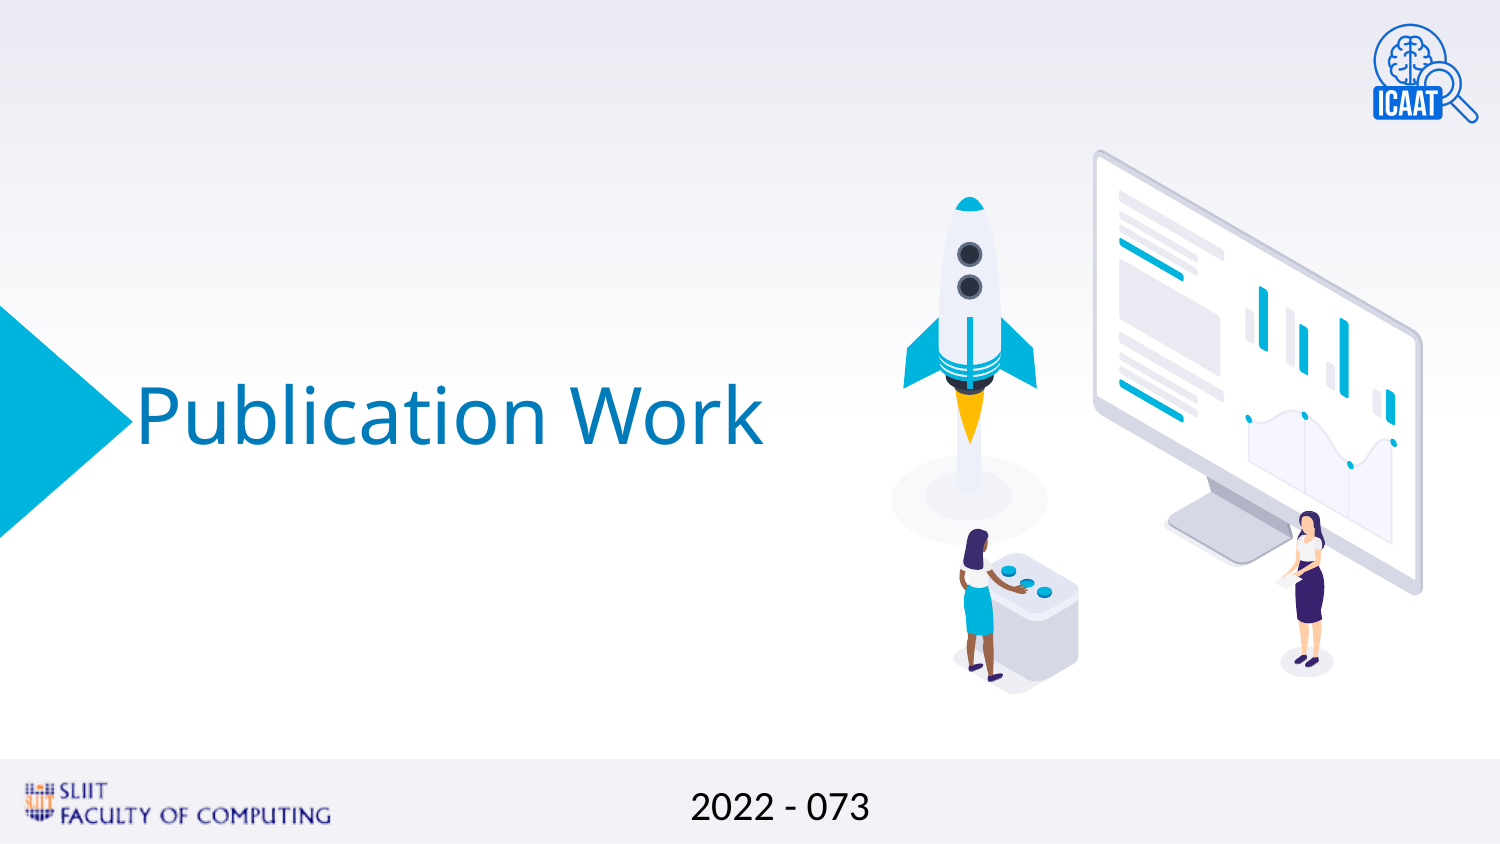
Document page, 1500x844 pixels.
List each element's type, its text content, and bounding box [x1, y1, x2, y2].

text_box [0, 306, 100, 540]
picture [1352, 0, 1500, 148]
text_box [0, 758, 1500, 844]
title Publication Work [134, 286, 886, 461]
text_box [891, 149, 1424, 695]
